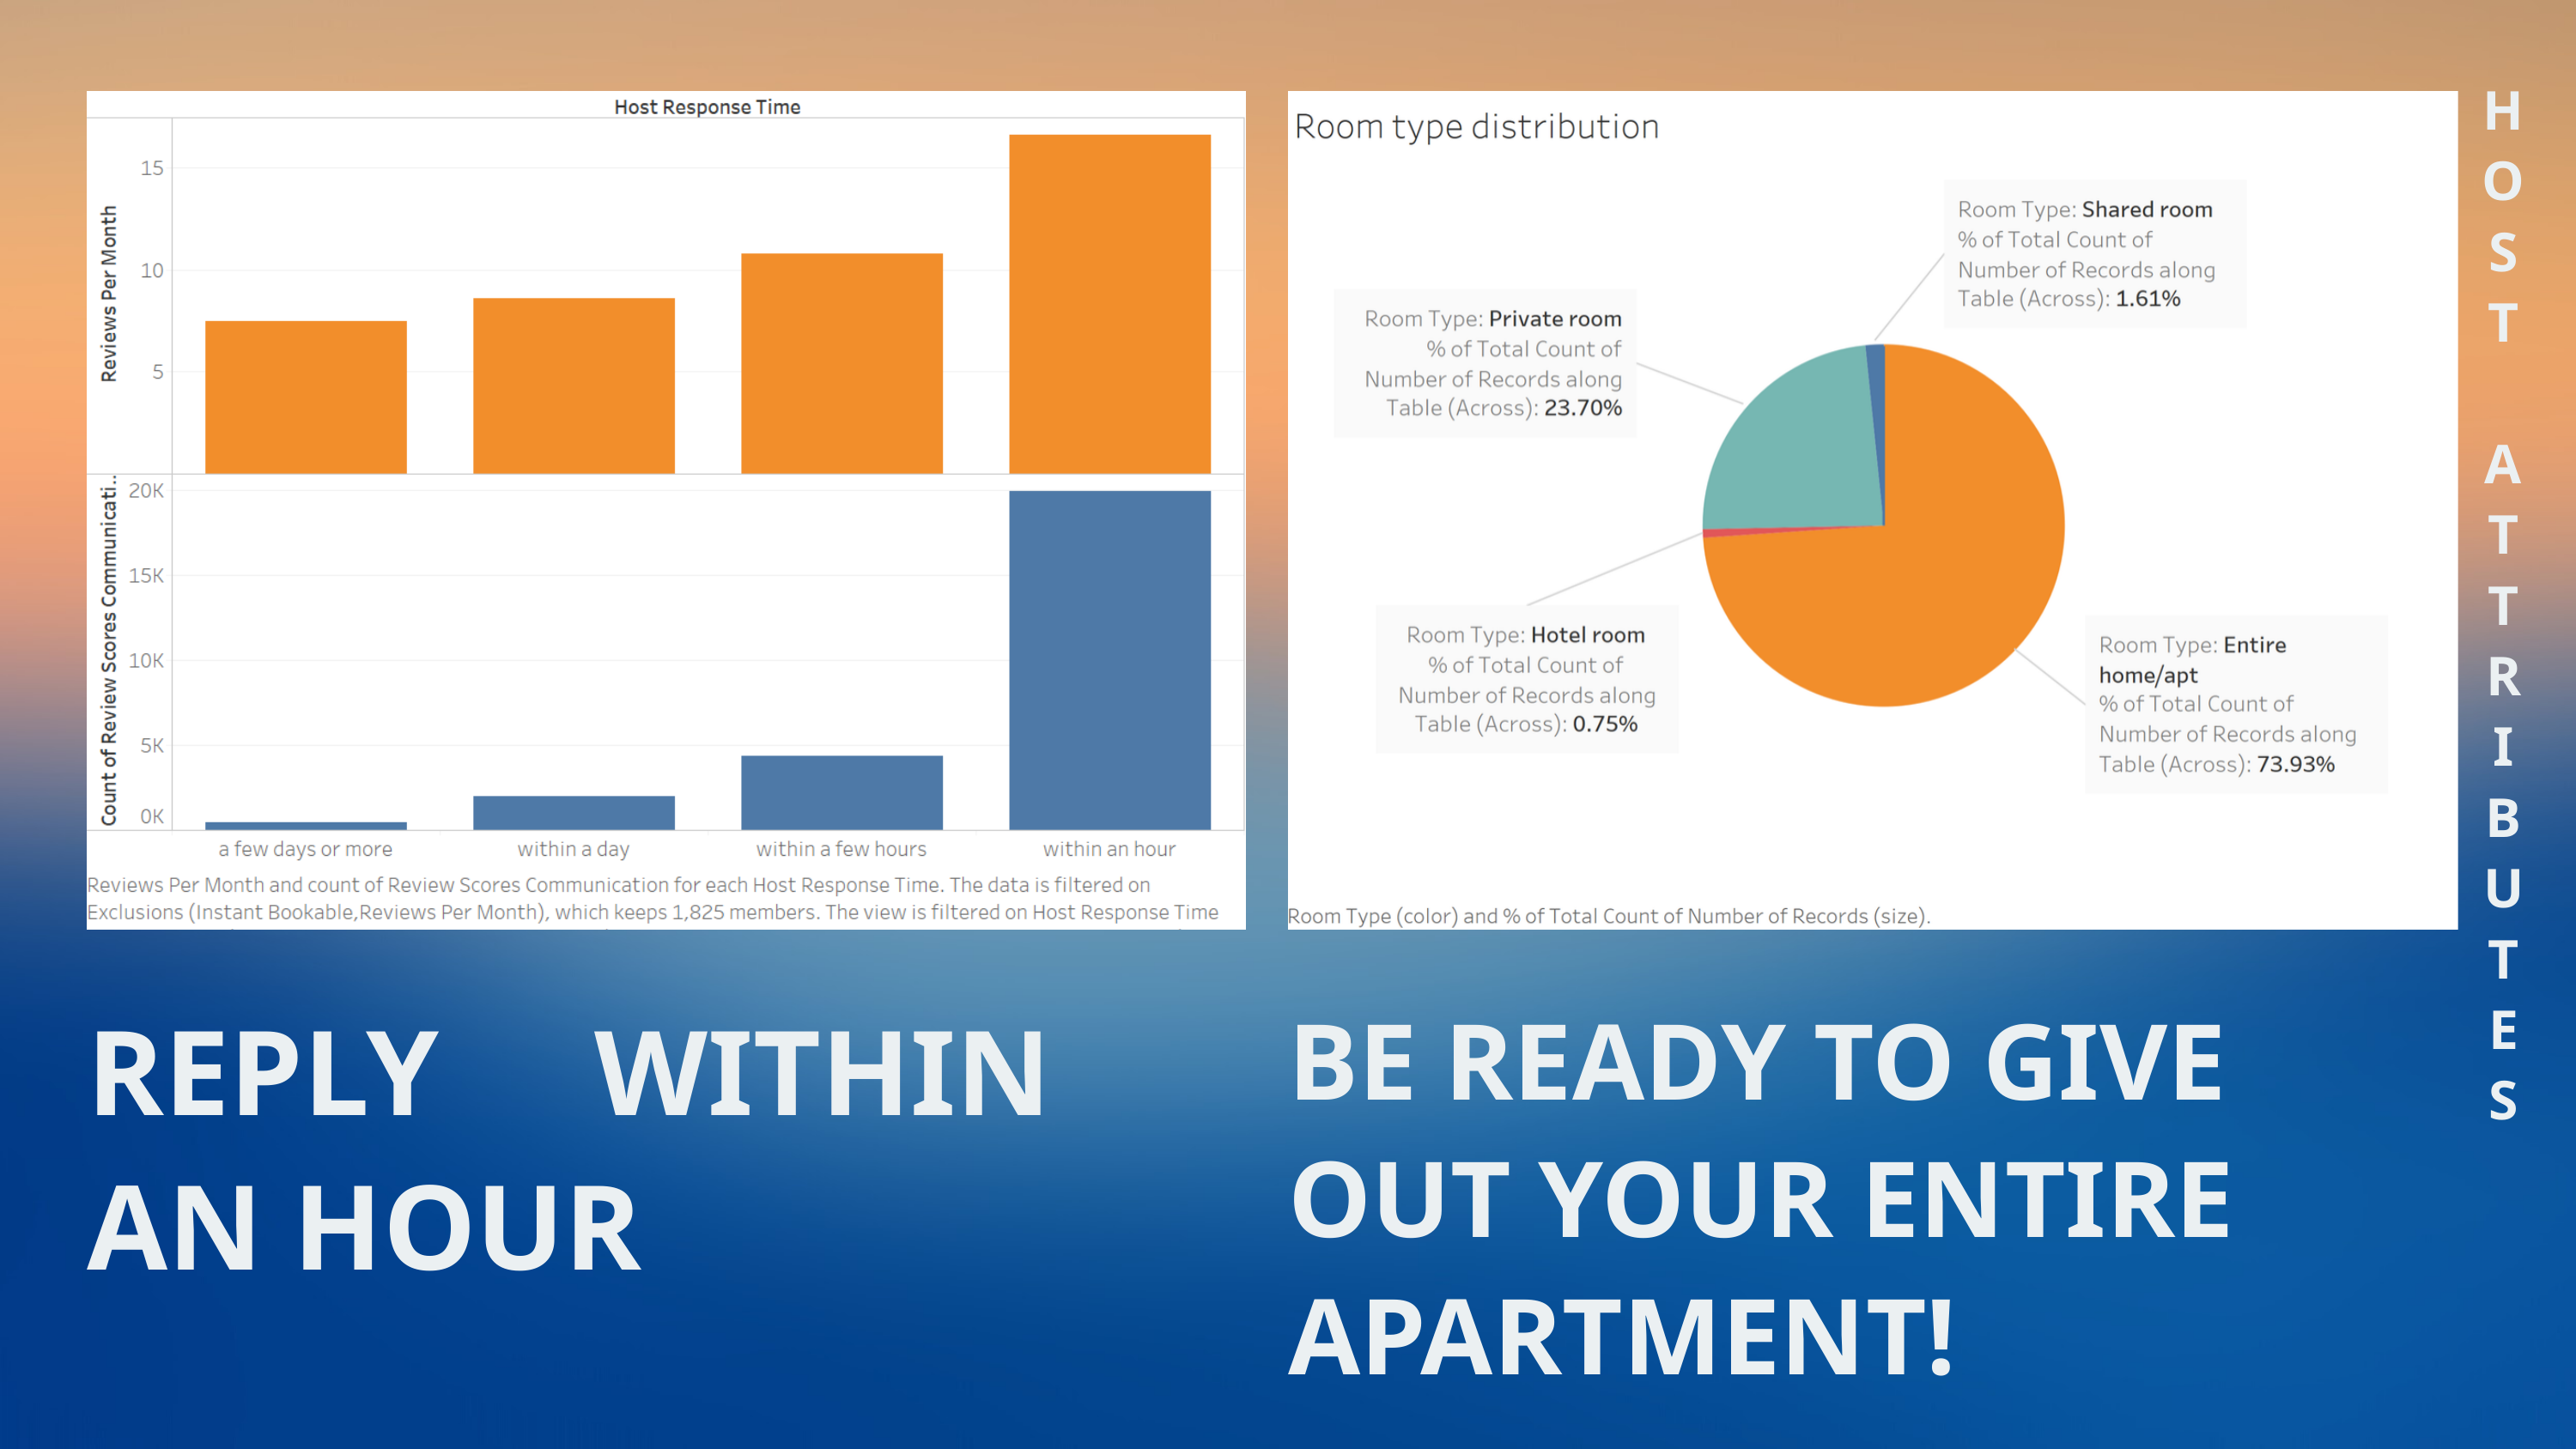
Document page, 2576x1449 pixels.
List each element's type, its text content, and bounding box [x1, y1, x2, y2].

text_box REPLY WITHIN AN HOUR [87, 984, 1053, 1247]
text_box H O S T A T T R I B U T E S [2431, 70, 2576, 954]
picture [0, 0, 2576, 1449]
text_box BE READY TO GIVE OUT YOUR ENTIRE APARTMENT! [1288, 984, 2458, 1334]
